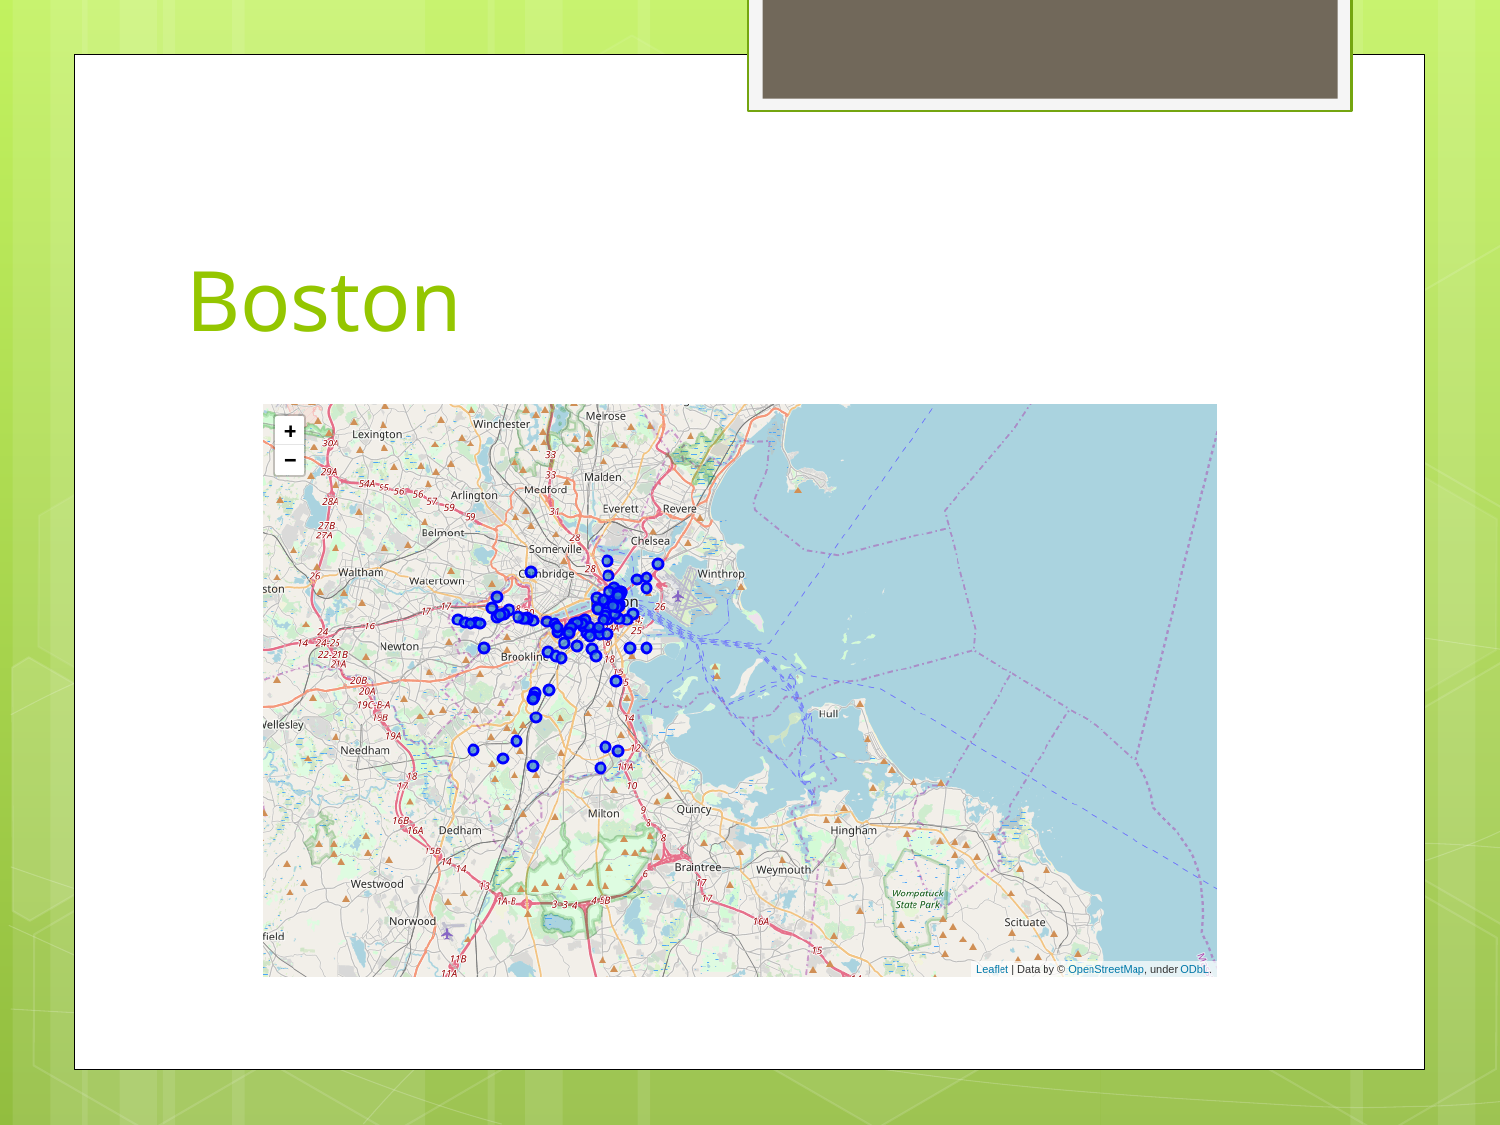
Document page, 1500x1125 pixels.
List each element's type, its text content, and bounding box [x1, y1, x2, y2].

picture [249, 399, 1223, 986]
title Boston [171, 168, 1324, 357]
